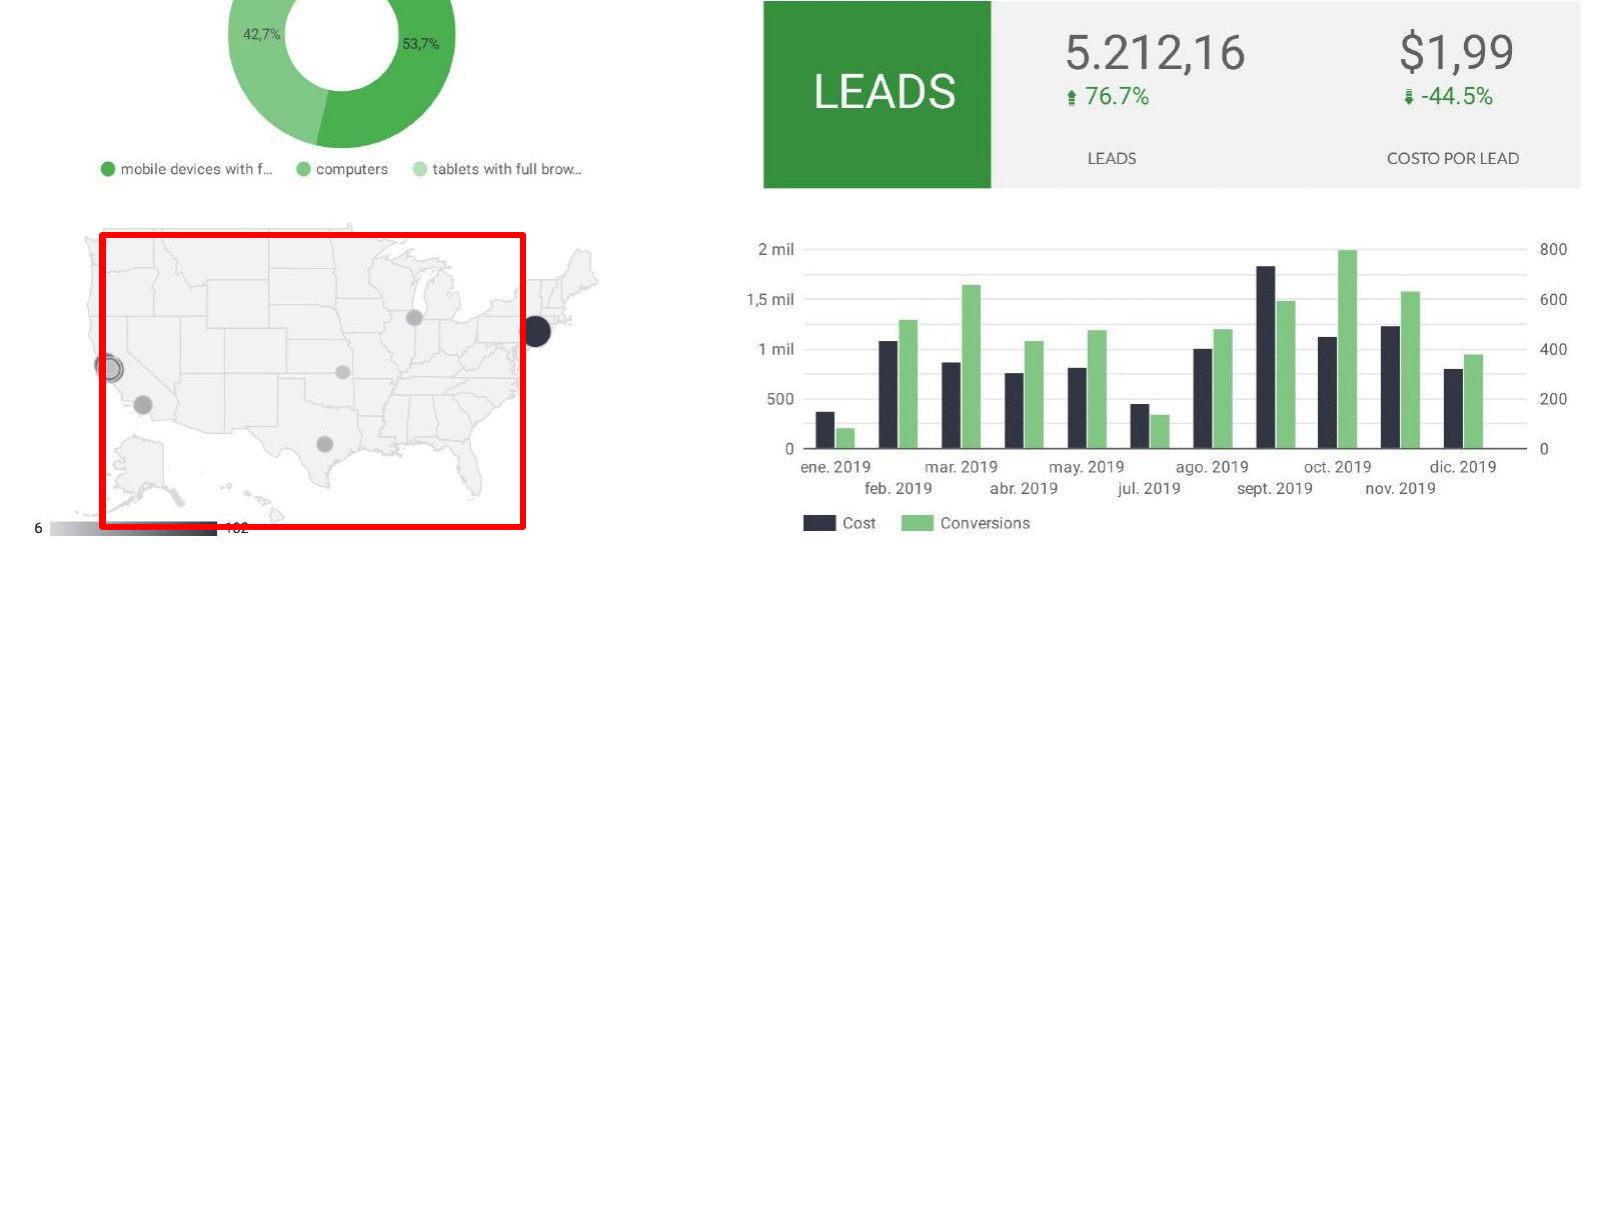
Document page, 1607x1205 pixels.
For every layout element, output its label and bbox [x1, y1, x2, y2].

text_box [0, 0, 1607, 564]
